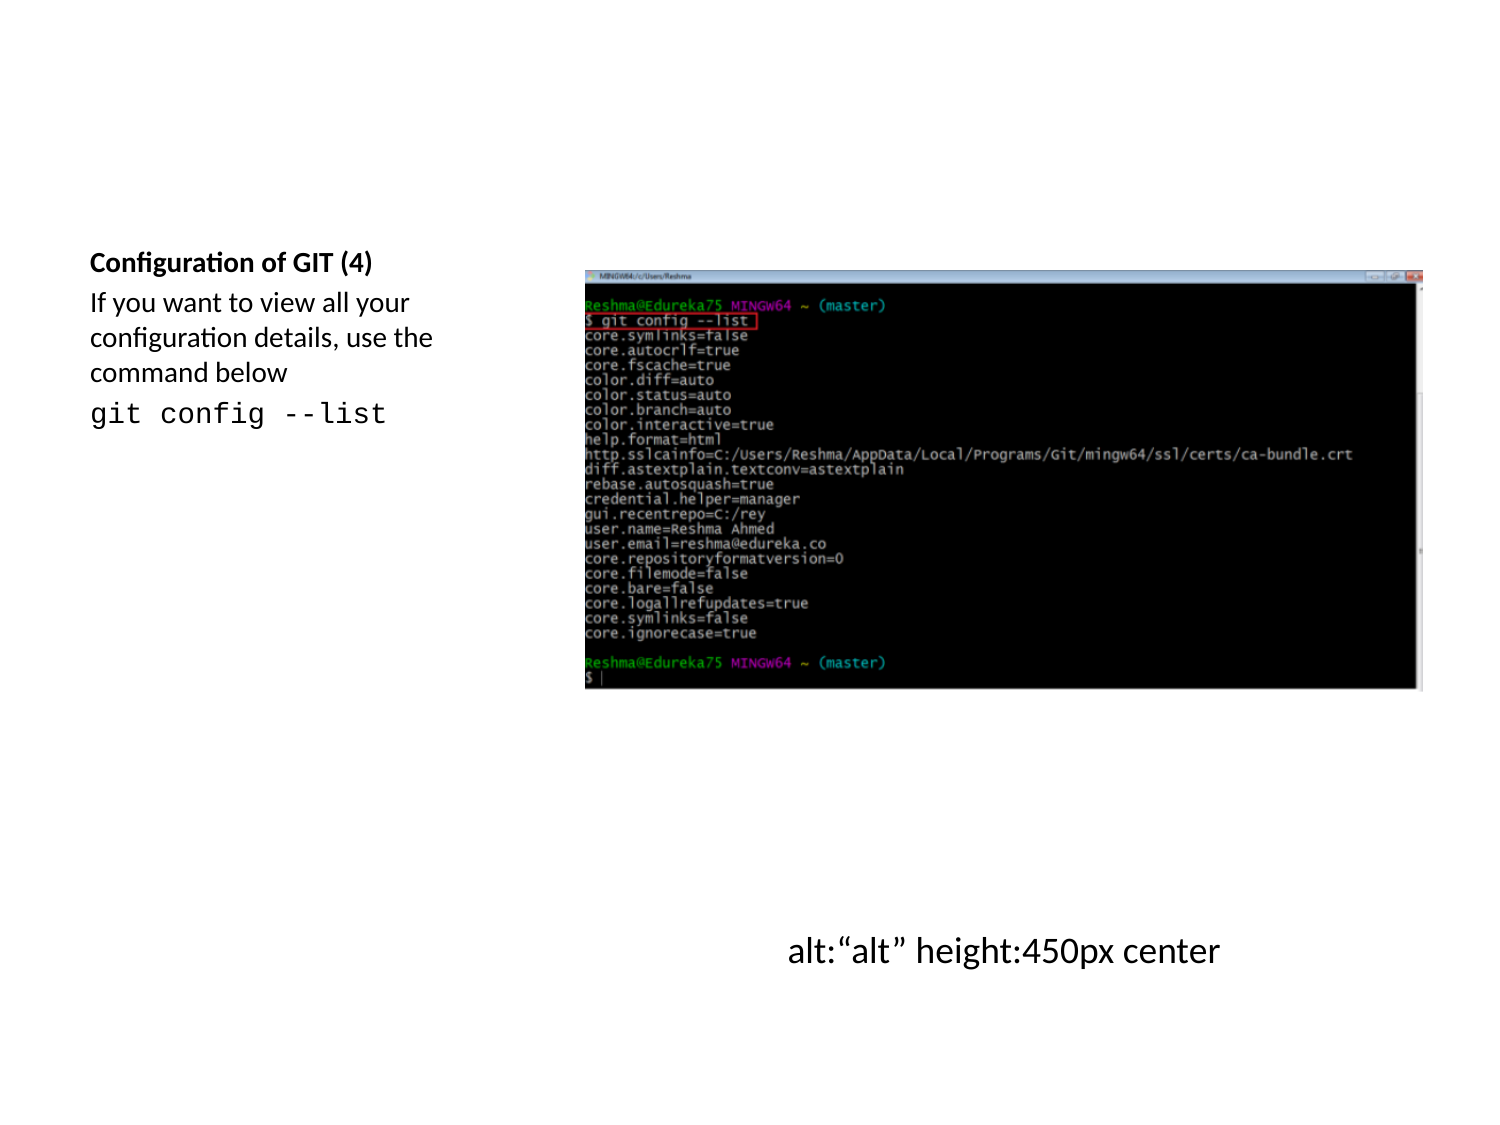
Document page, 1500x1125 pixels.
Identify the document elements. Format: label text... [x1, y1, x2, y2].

text_box alt:“alt” height:450px center [585, 918, 1423, 1003]
list Configuration of GIT (4) If you want to view all your configuration details, use the command below git config --list [75, 235, 569, 1005]
picture [585, 270, 1424, 694]
